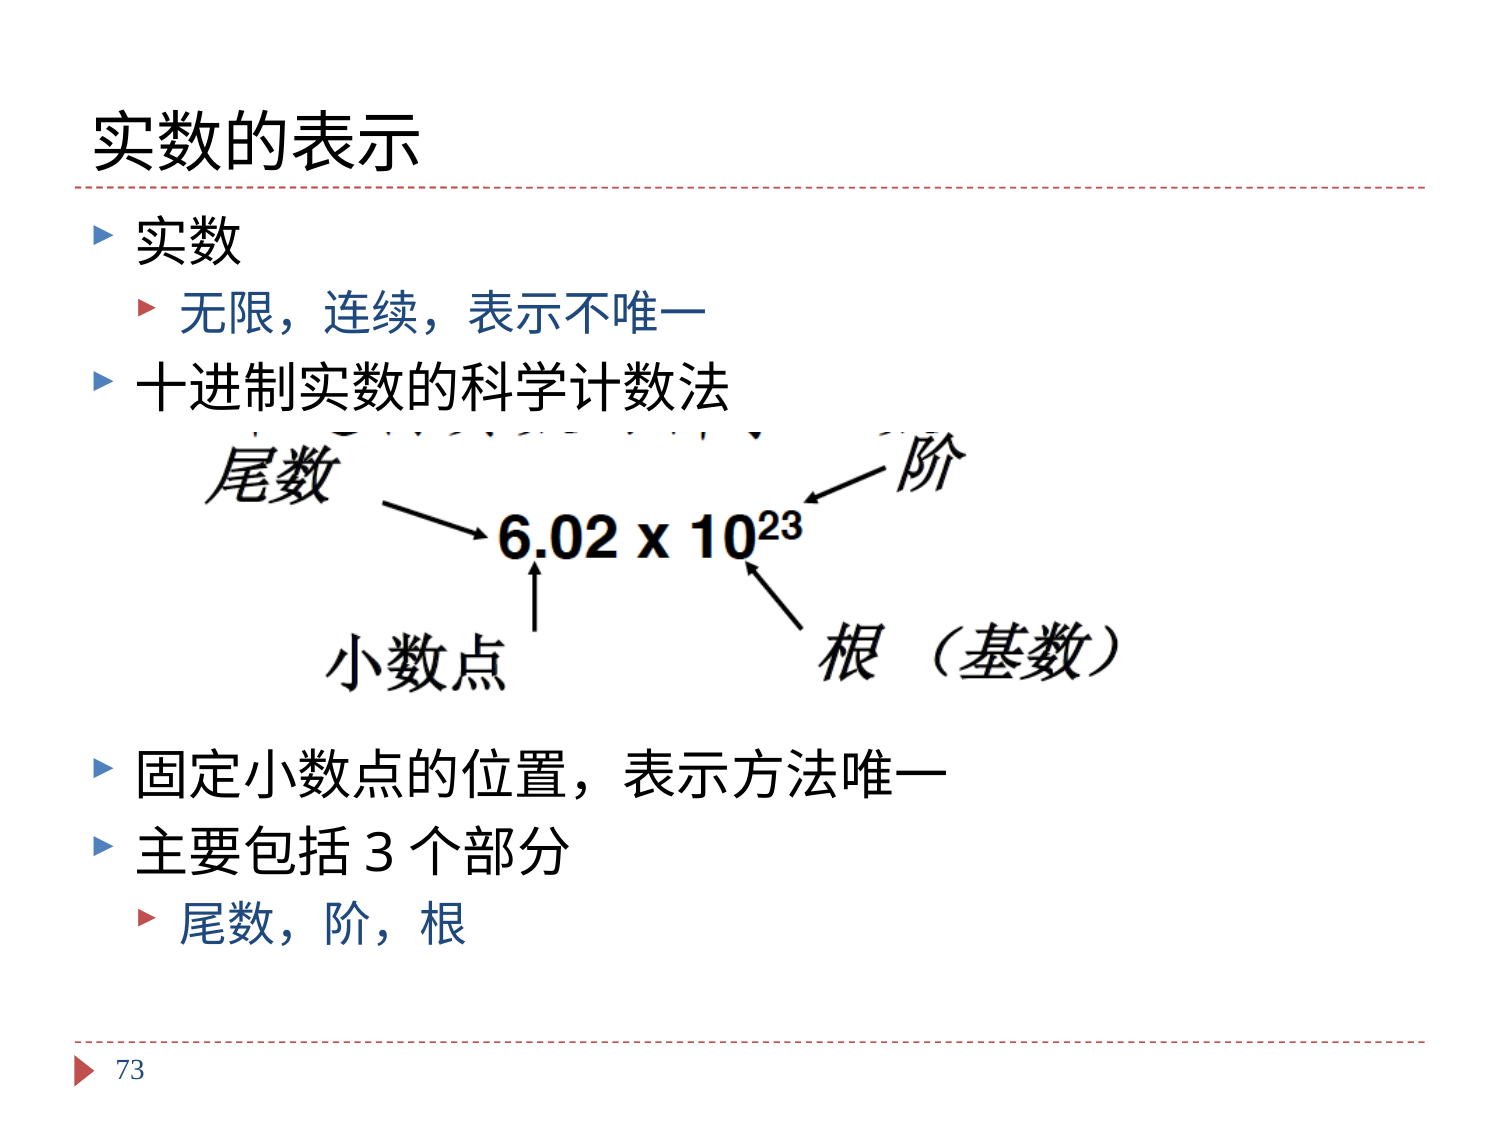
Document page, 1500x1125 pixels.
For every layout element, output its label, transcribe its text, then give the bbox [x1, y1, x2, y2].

title 实数的表示 [75, 24, 1425, 188]
picture [194, 432, 1123, 699]
slide_number 73 [100, 1042, 426, 1103]
list 实数 无限，连续，表示不唯一 十进制实数的科学计数法 固定小数点的位置，表示方法唯一 主要包括3个部分 尾数，阶，根 [75, 200, 1425, 1006]
